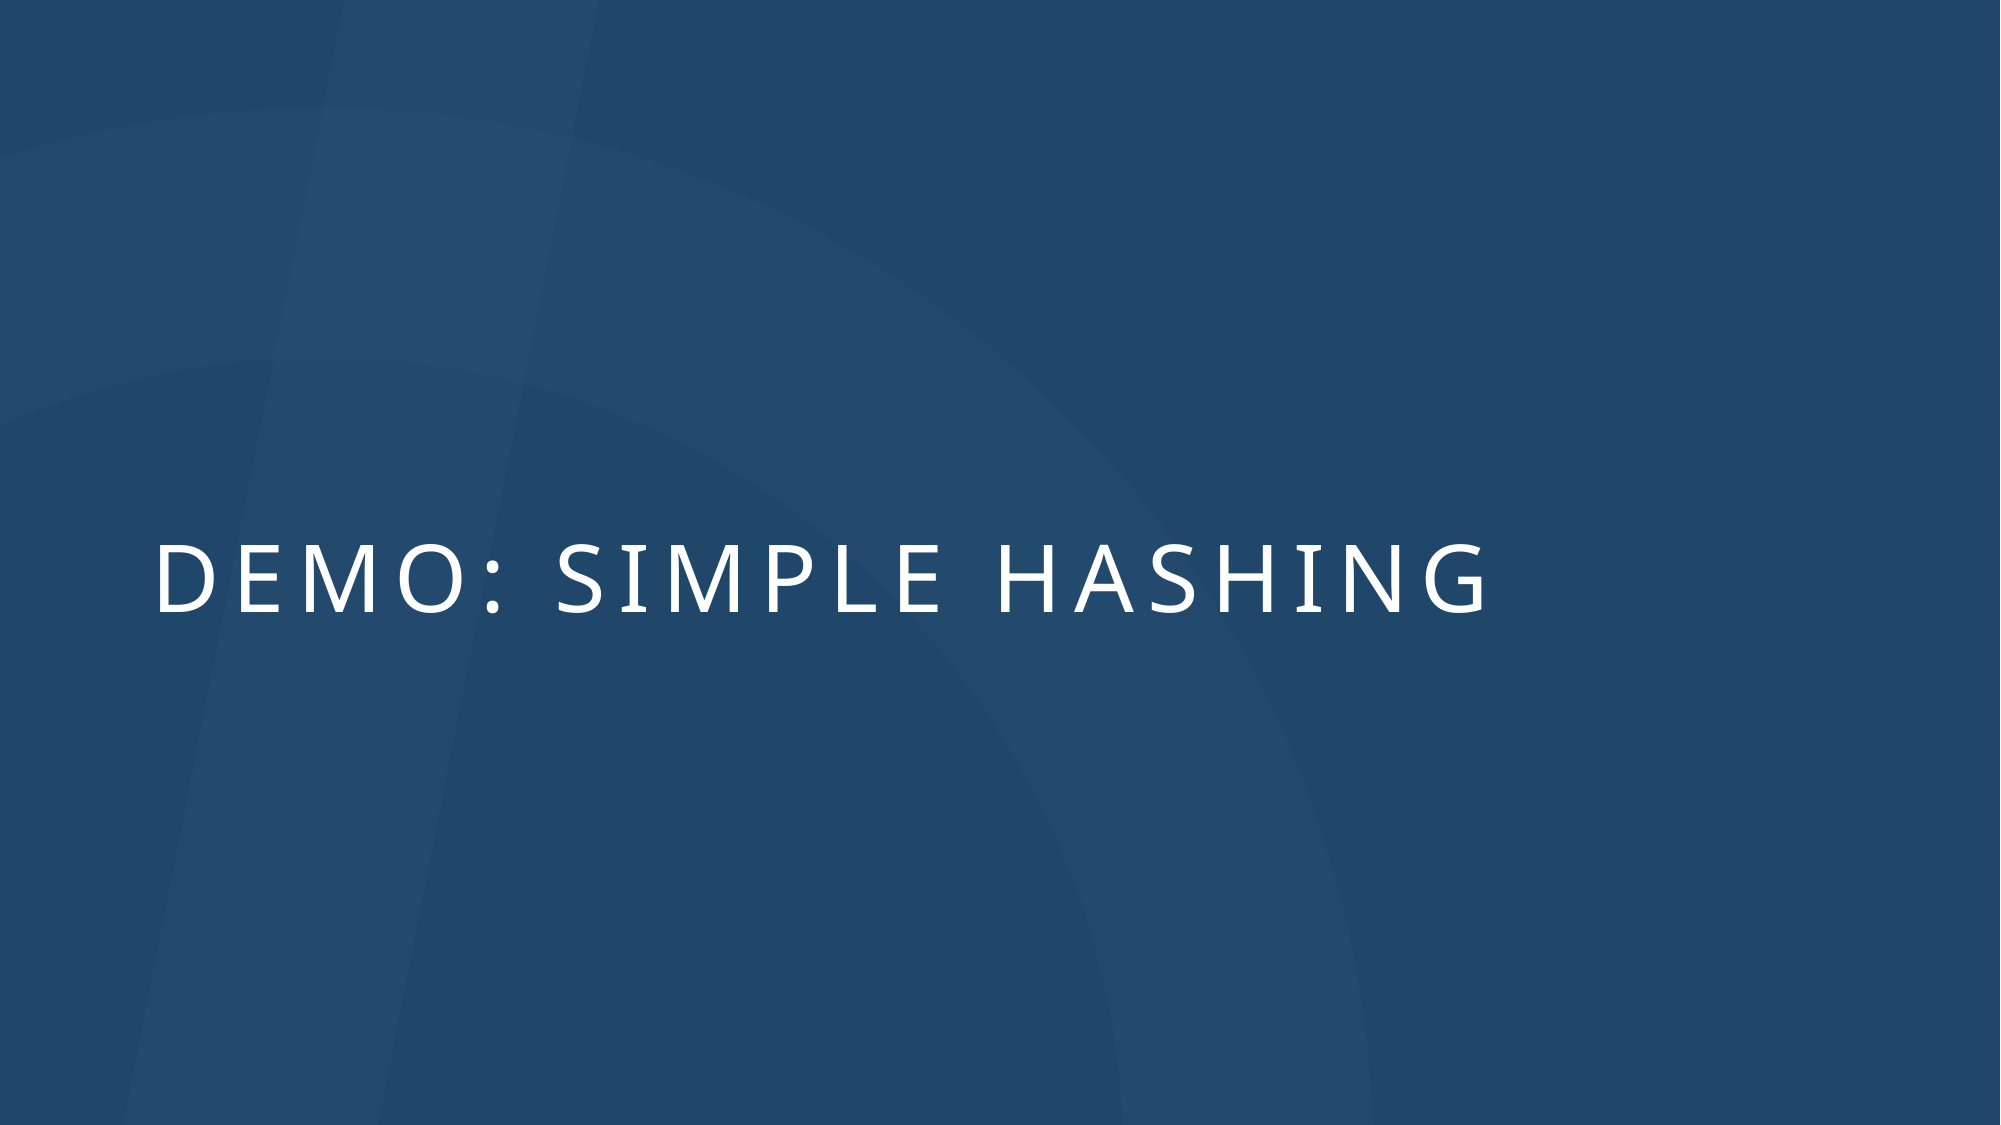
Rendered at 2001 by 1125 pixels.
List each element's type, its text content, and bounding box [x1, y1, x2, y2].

title DEMO: SIMPLE HASHING [136, 172, 1862, 641]
